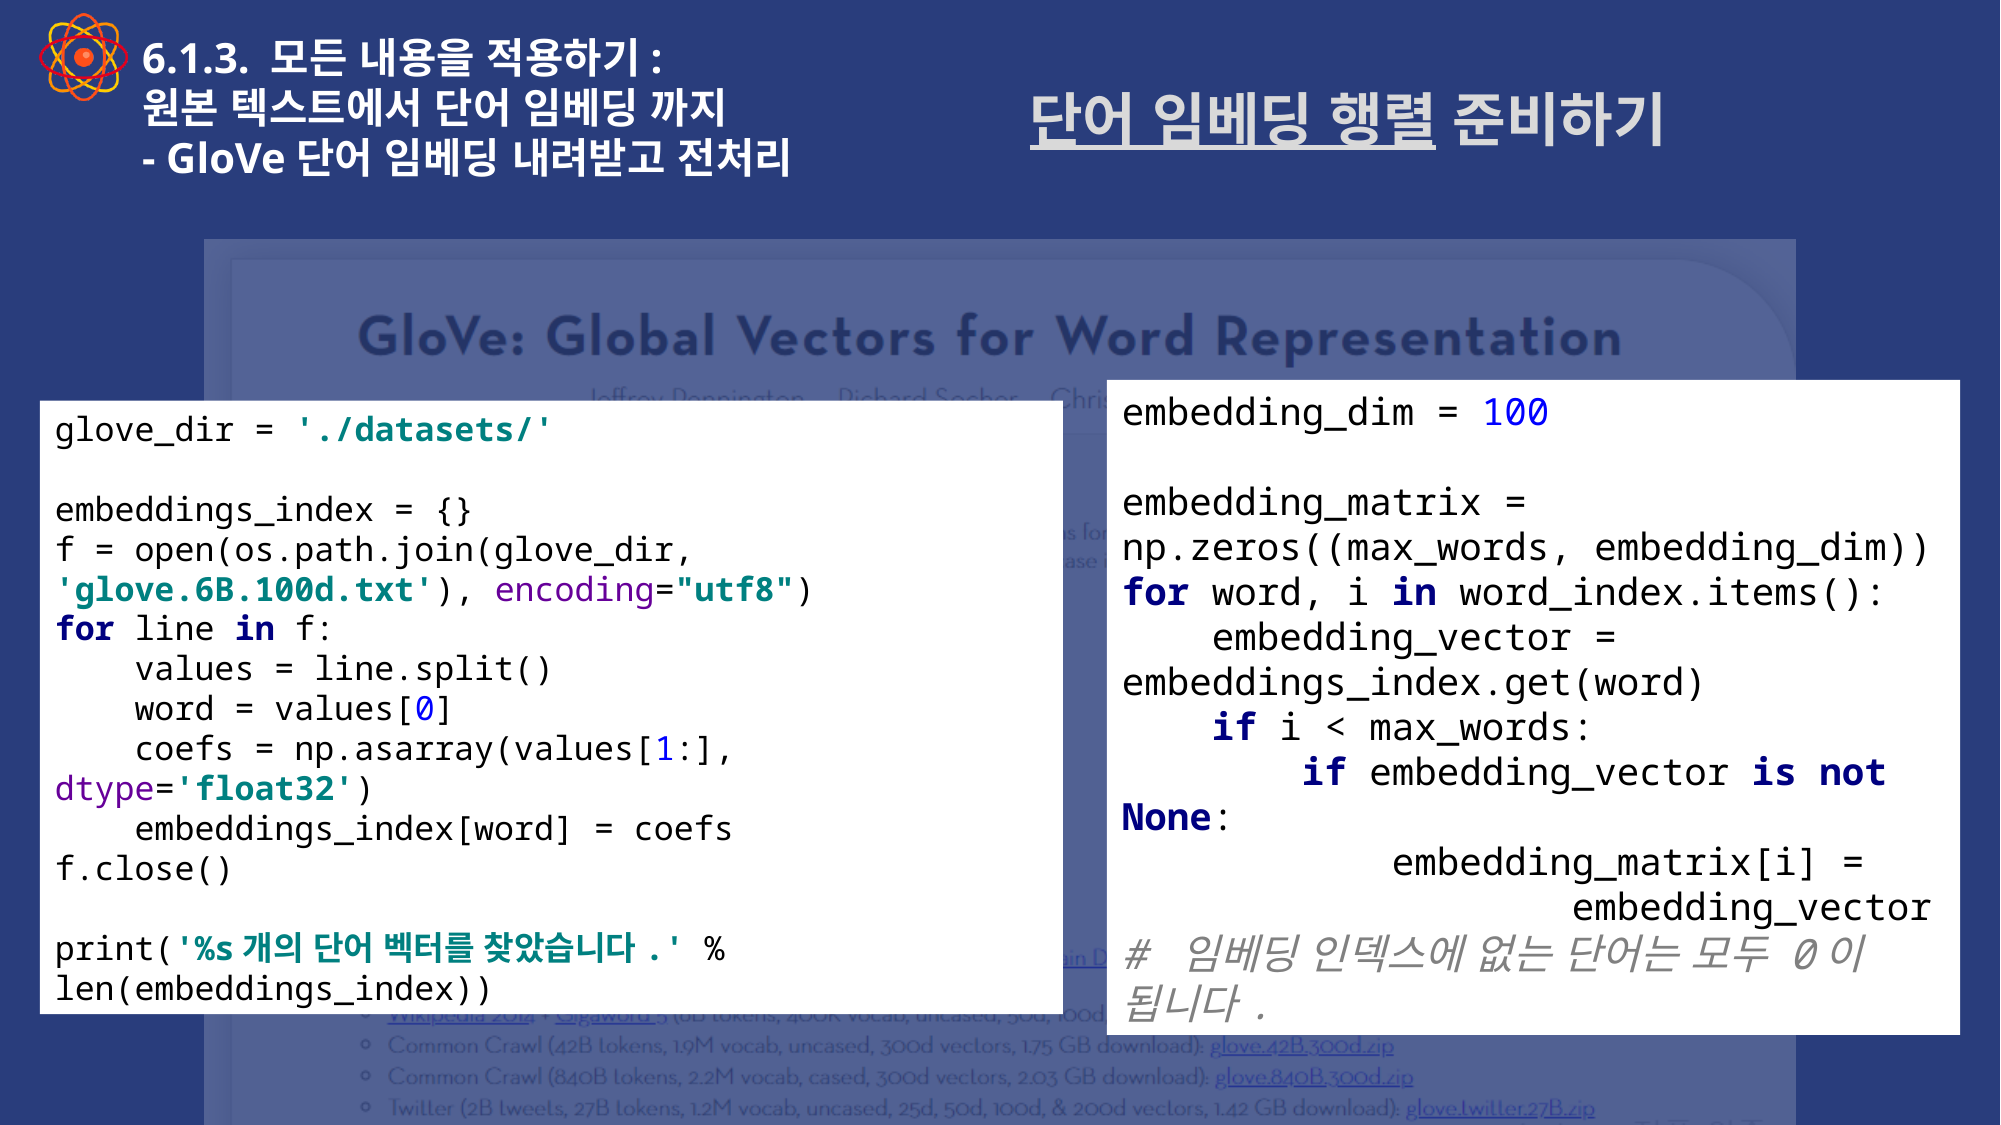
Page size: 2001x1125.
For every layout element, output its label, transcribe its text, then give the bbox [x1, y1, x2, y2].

picture [204, 238, 1796, 1125]
text_box 단어 임베딩 행렬 준비하기 [1014, 75, 1682, 160]
text_box glove_dir = './datasets/' embeddings_index = {} f = open(os.path.join(glove_dir, 'glove.6B.100d.txt'), encoding="utf8") for line in f: values = line.split() word = values[0] coefs = np.asarray(values[1:], dtype='float32') embeddings_index[word] = coefs f.close() print('%s개의 단어 벡터를 찾았습니다.' % len(embeddings_index)) [39, 400, 204, 1015]
picture [39, 13, 128, 101]
text_box 6.1.3. 모든 내용을 적용하기: 원본 텍스트에서 단어 임베딩 까지 - GloVe단어 임베딩 내려받고 전처리 [127, 24, 854, 189]
text_box embedding_dim = 100 embedding_matrix = np.zeros((max_words, embedding_dim)) for word, i in word_index.items(): embedding_vector = embeddings_index.get(word) if i < max_words: if embedding_vector is not None: embedding_matrix[i] = embedding_vector # 임베딩 인덱스에 없는 단어는 모두 0이 됩니다. [1796, 379, 1961, 1035]
